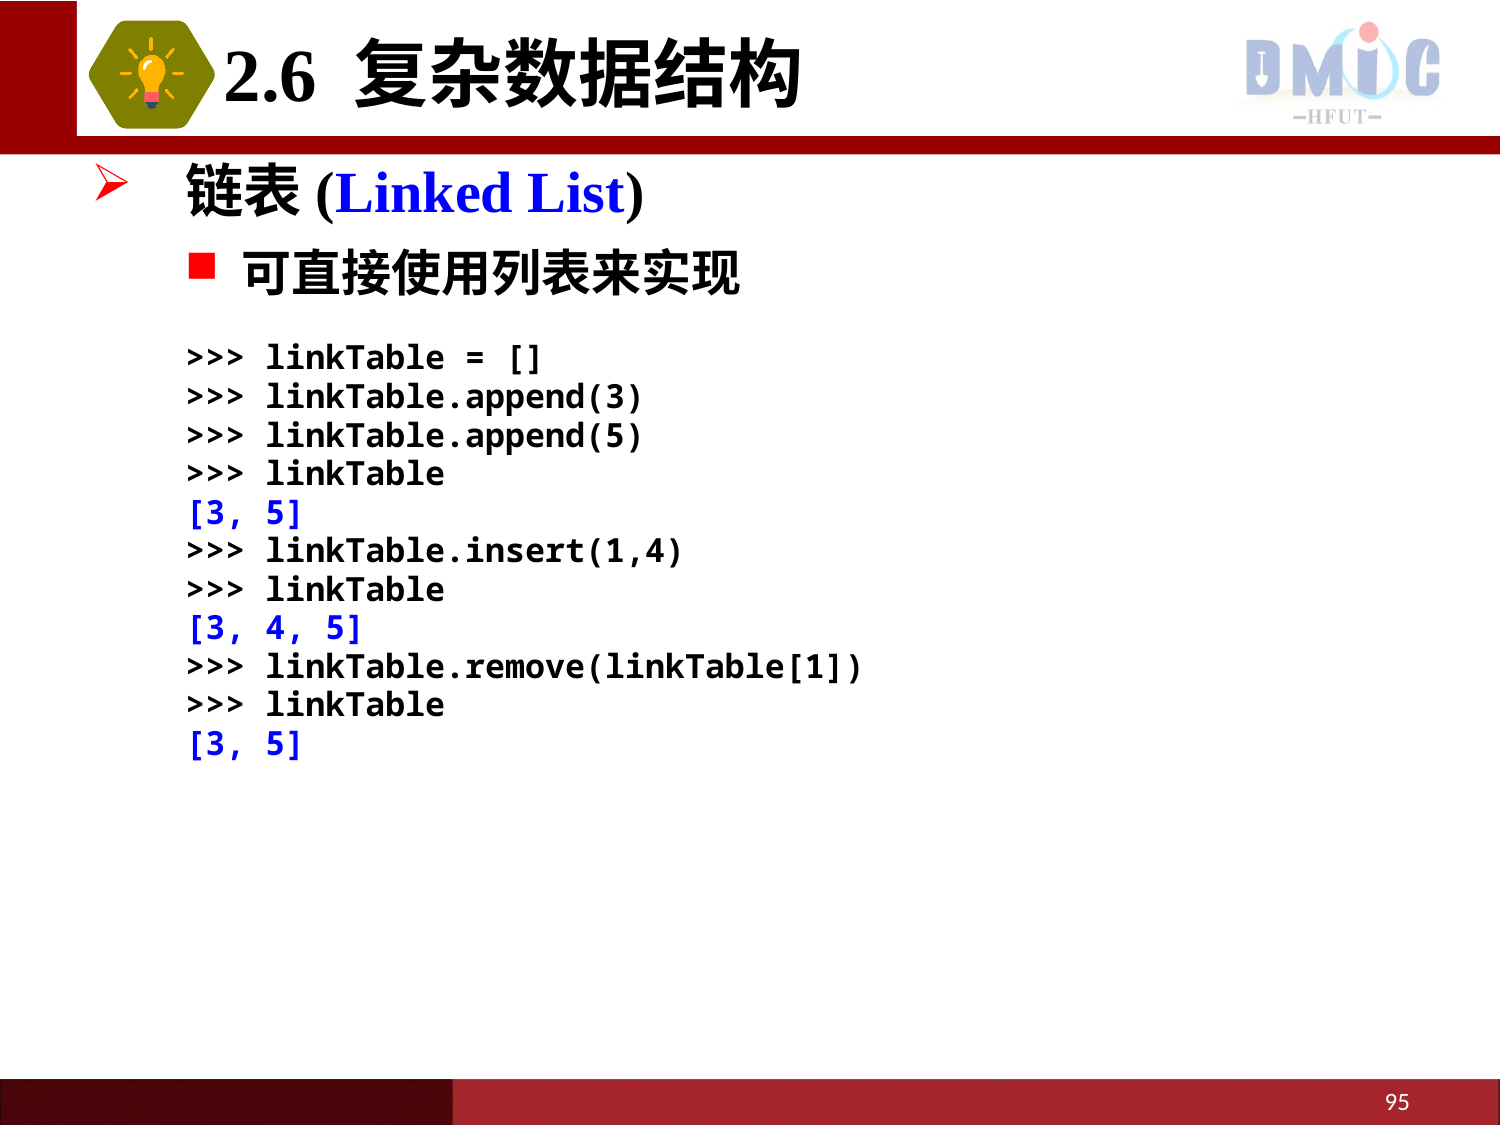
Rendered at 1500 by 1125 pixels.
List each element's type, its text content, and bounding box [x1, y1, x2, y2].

slide_number 95 [1074, 1081, 1425, 1119]
picture [0, 1079, 1500, 1125]
text_box 链表(Linked List) [76, 156, 1500, 237]
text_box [1210, 21, 1472, 132]
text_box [0, 19, 1176, 129]
list 可直接使用列表来实现 >>> linkTable = [] >>> linkTable.append(3) >>> linkTable.append(5) >>> linkTable [3, 5] >>> linkTable.insert(1,4) >>> linkTable [3, 4, 5] >>> linkTable.remove(linkTable[1]) >>> linkTable [3, 5] [170, 245, 1500, 1014]
